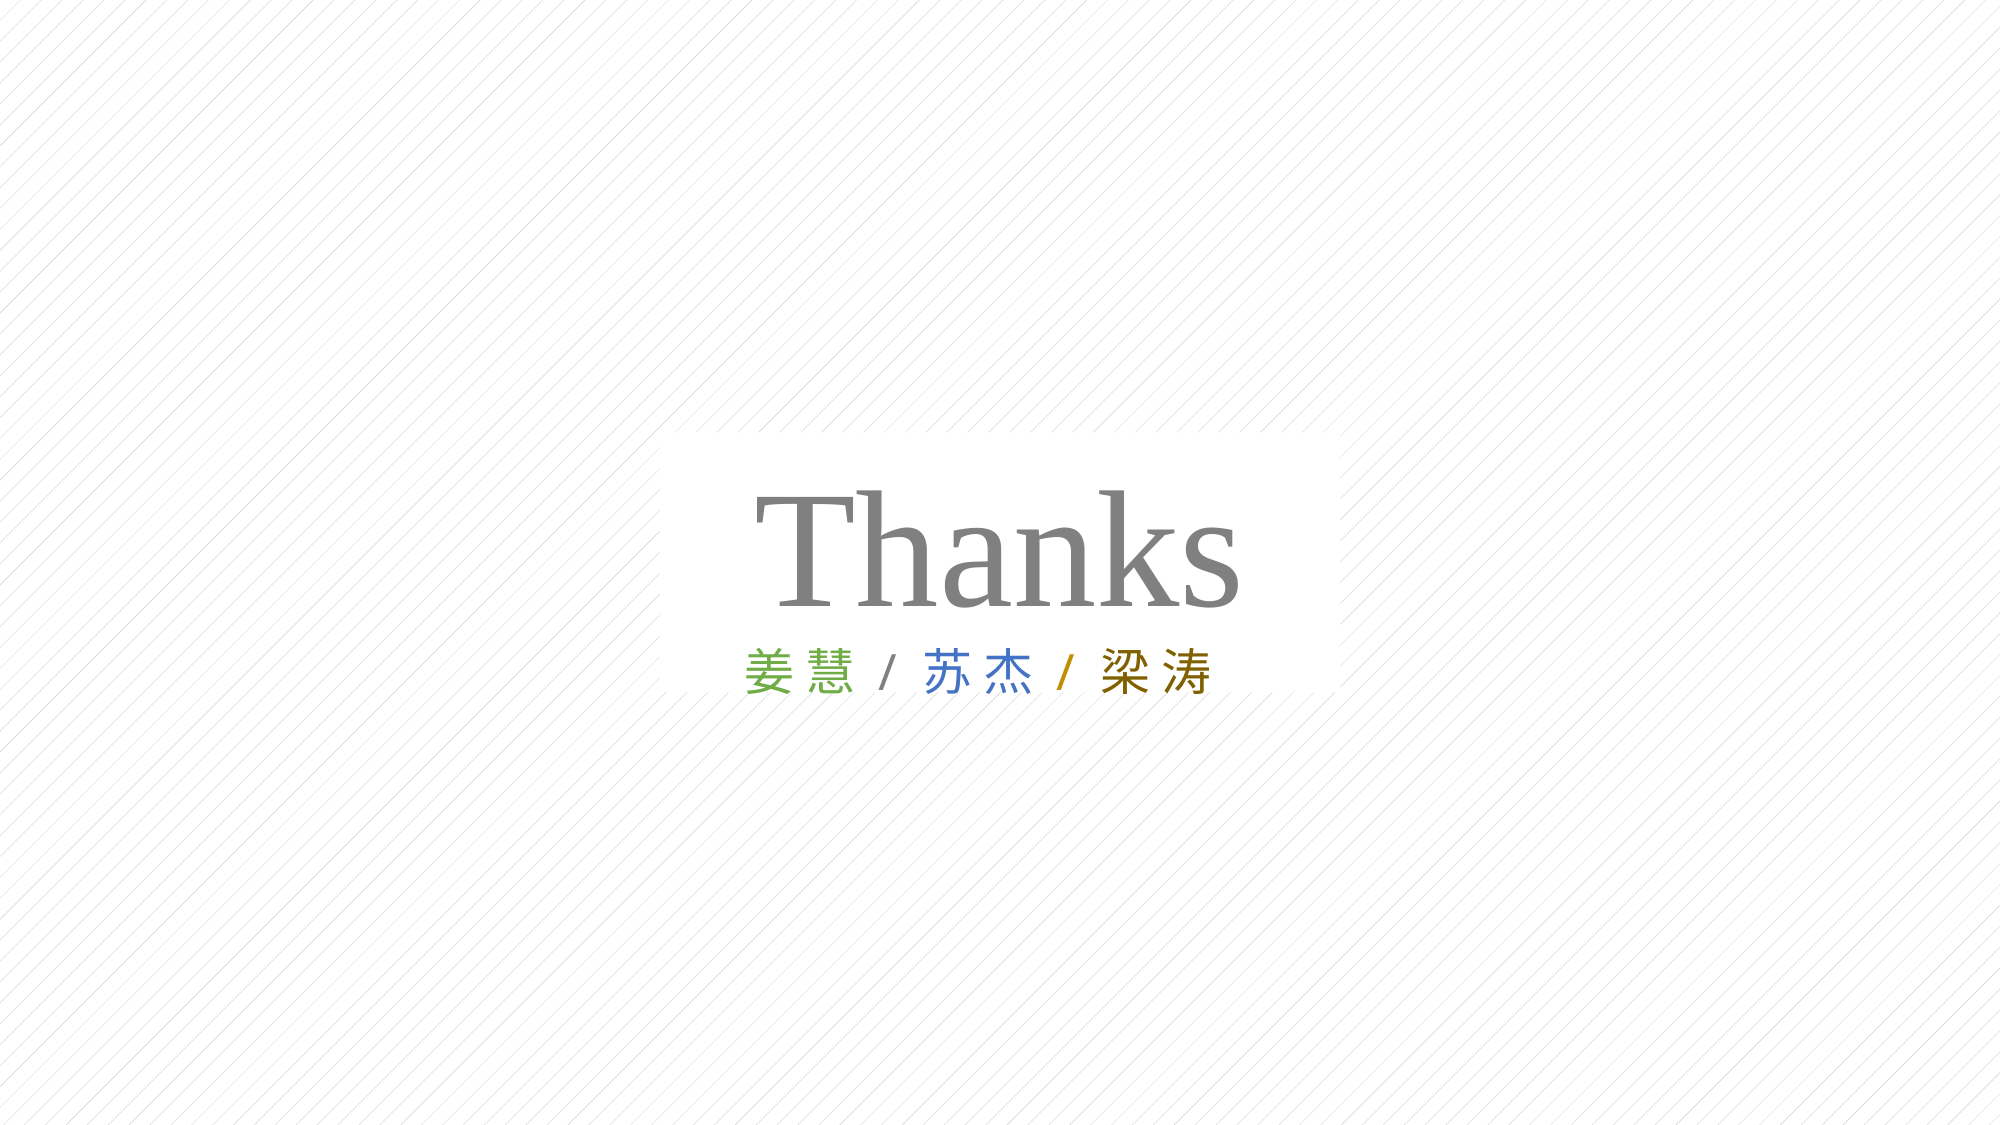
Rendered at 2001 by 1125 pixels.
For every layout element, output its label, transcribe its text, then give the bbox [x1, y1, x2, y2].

text_box [658, 431, 1341, 693]
text_box 姜 慧 / 苏 杰 / 梁 涛 [729, 633, 1226, 708]
text_box Thanks [739, 432, 1261, 648]
